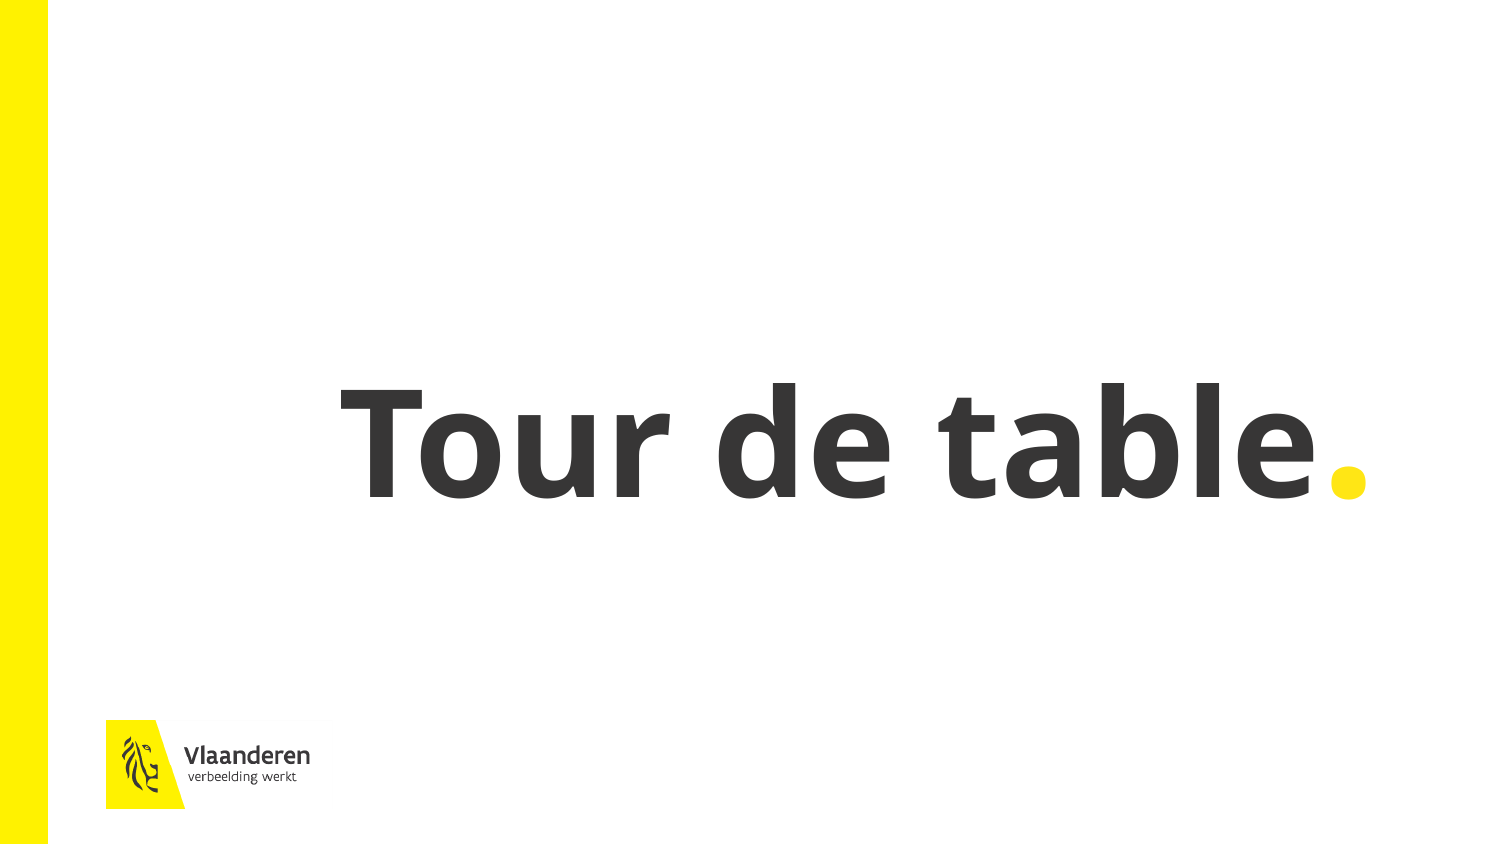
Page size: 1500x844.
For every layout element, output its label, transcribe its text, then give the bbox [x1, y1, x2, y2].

title Tour de table. [323, 277, 1500, 415]
picture [106, 720, 333, 809]
